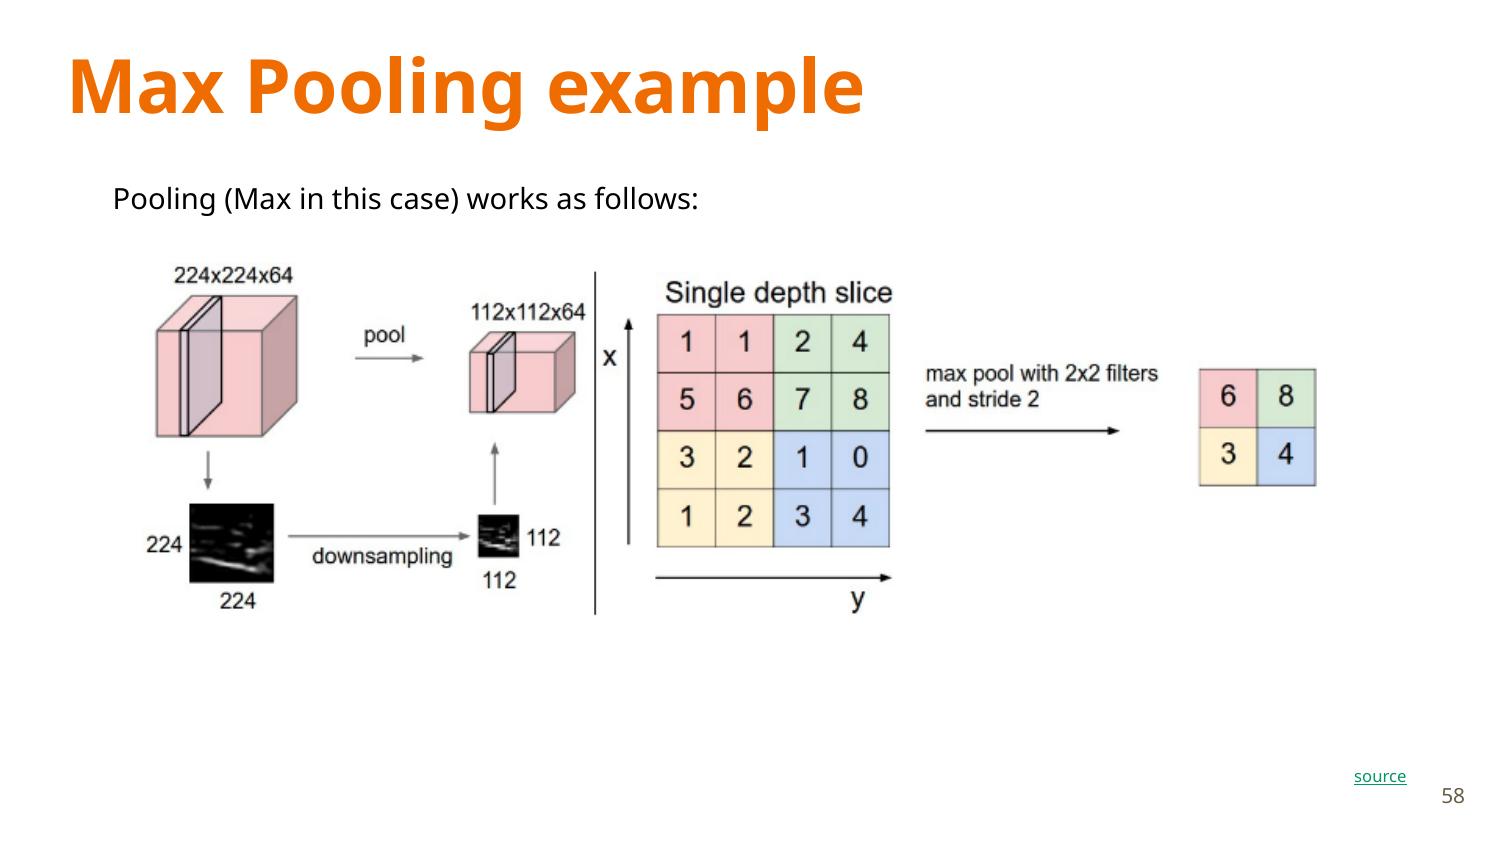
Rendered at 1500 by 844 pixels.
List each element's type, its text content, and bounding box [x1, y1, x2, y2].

slide_number 58 [1389, 764, 1480, 830]
text_box source [1339, 754, 1425, 801]
title Max Pooling example [51, 23, 1057, 227]
picture [88, 261, 1378, 623]
text_box Pooling (Max in this case) works as follows: [97, 165, 1350, 231]
